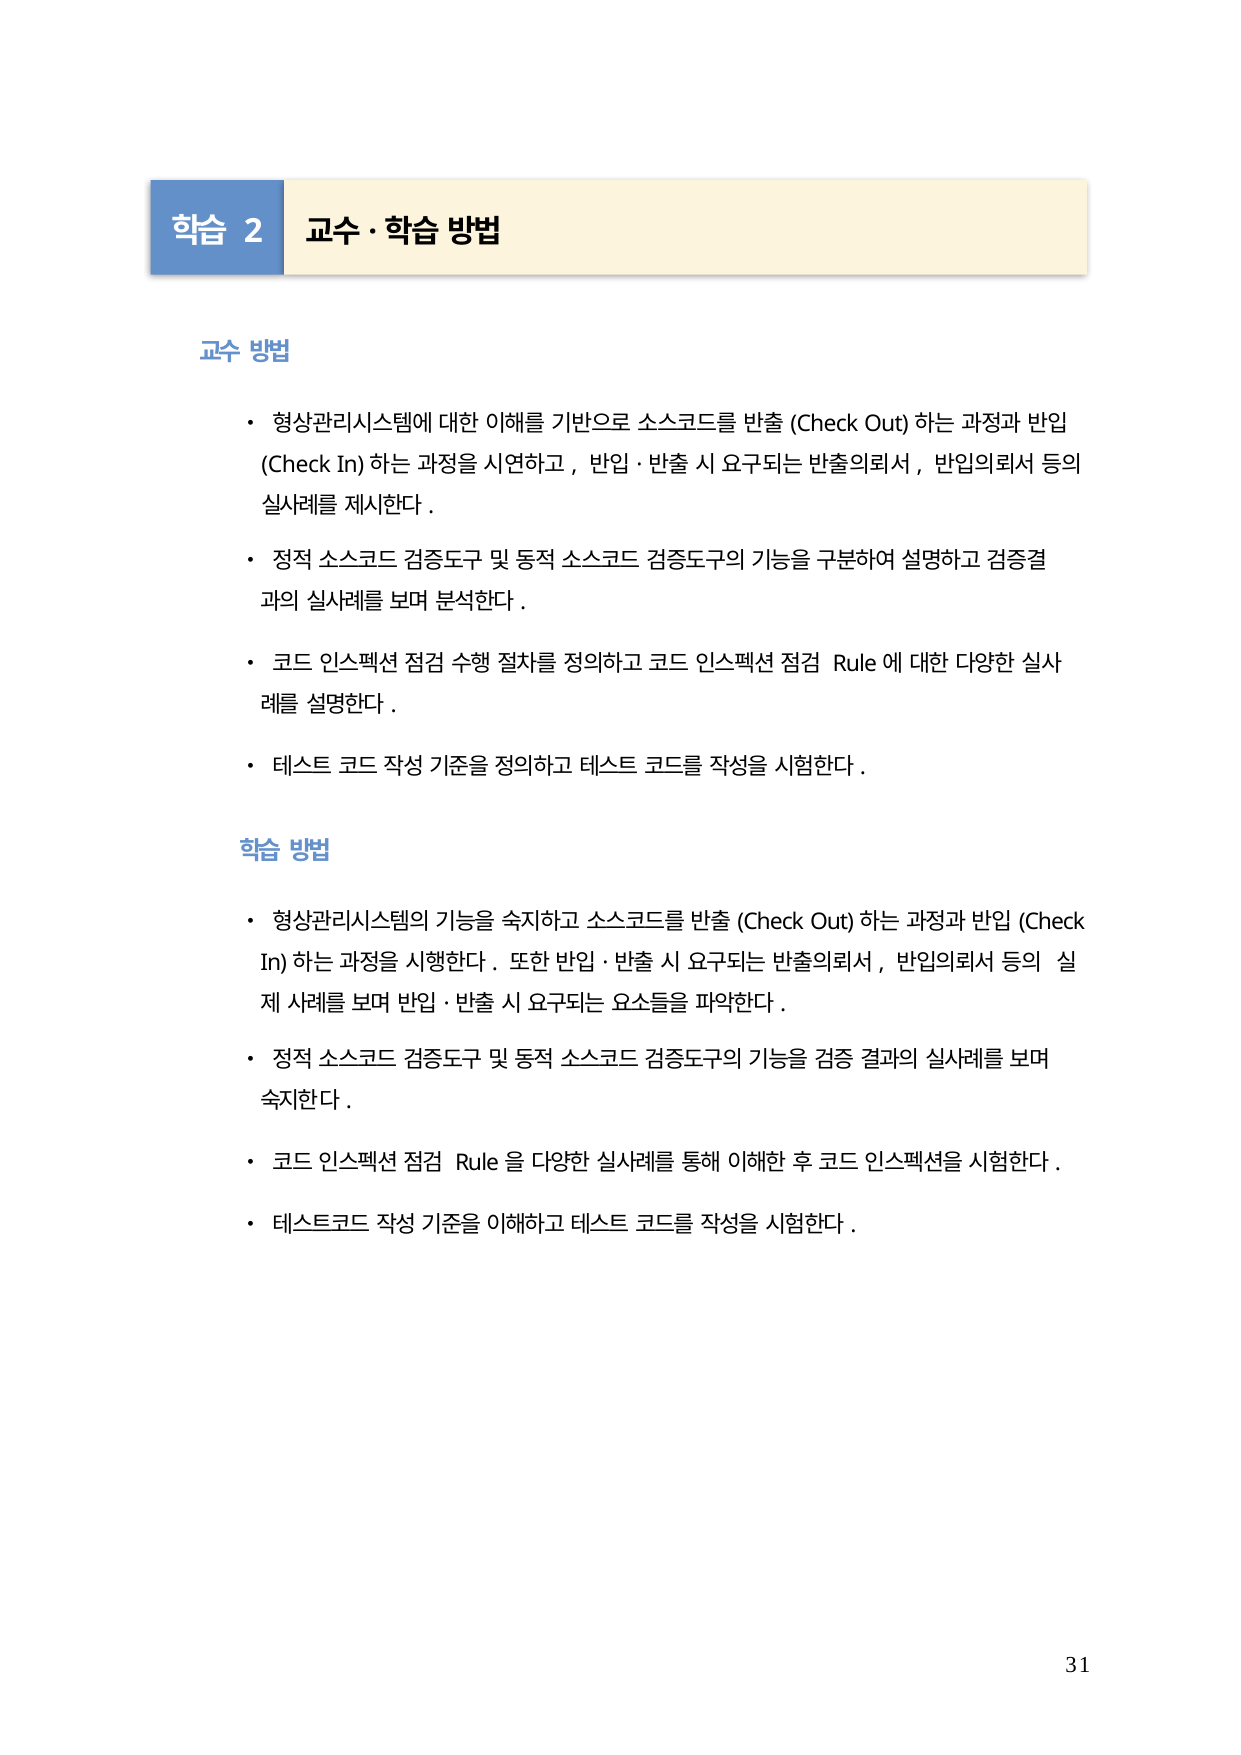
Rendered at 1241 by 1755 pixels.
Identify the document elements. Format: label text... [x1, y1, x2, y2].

text_box [148, 178, 281, 277]
text_box 학습 2 교수·학습 방법 [171, 208, 520, 249]
text_box [282, 178, 1089, 277]
text_box 교수 방법 • 형상관리시스템에 대한 이해를 기반으로 소스코드를 반출(Check Out)하는 과정과 반입 (Check In)하는 과정을 시연하고, 반입·반출 시 요구되는 반출의뢰서, 반입의뢰서 등의 실사례를 제시한다. • 정적 소스코드 검증도구 및 동적 소스코드 검증도구의 기능을 구분하여 설명하고 검증결 과의 실사례를 보며 분석한다. • 코드 인스펙션 점검 수행 절차를 정의하고 코드 인스펙션 점검 Rule에 대한 다양한 실사 례를 설명한다. • 테스트 코드 작성 기준을 정의하고 테스트 코드를 작성을 시험한다. 학습 방법 • 형상관리시스템의 기능을 숙지하고 소스코드를 반출(Check Out)하는 과정과 반입(Check In)하는 과정을 시행한다. 또한 반입·반출 시 요구되는 반출의뢰서, 반입의뢰서 등의 실 제 사례를 보며 반입·반출 시 요구되는 요소들을 파악한다. • 정적 소스코드 검증도구 및 동적 소스코드 검증도구의 기능을 검증 결과의 실사례를 보며 숙지한다. • 코드 인스펙션 점검 Rule을 다양한 실사례를 통해 이해한 후 코드 인스펙션을 시험한다. • 테스트코드 작성 기준을 이해하고 테스트 코드를 작성을 시험한다. 31 [199, 335, 1103, 1678]
